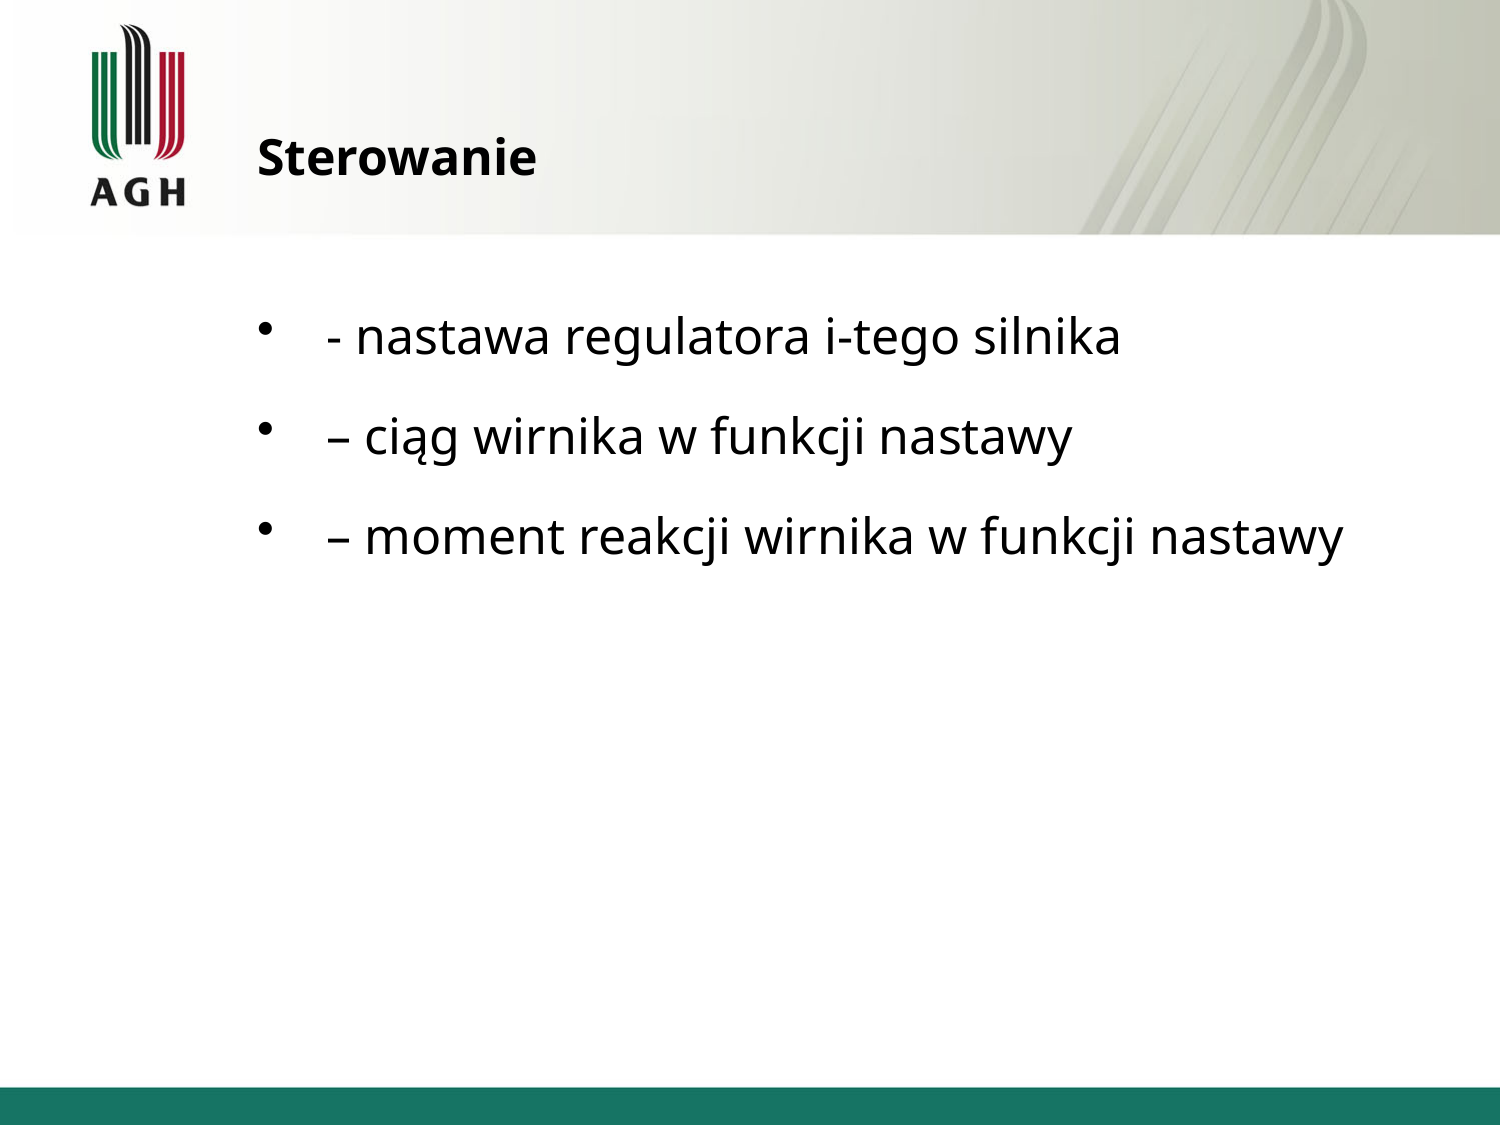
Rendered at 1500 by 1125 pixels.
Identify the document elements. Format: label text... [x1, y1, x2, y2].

title Sterowanie [242, 78, 1425, 233]
picture [0, 0, 1500, 1125]
